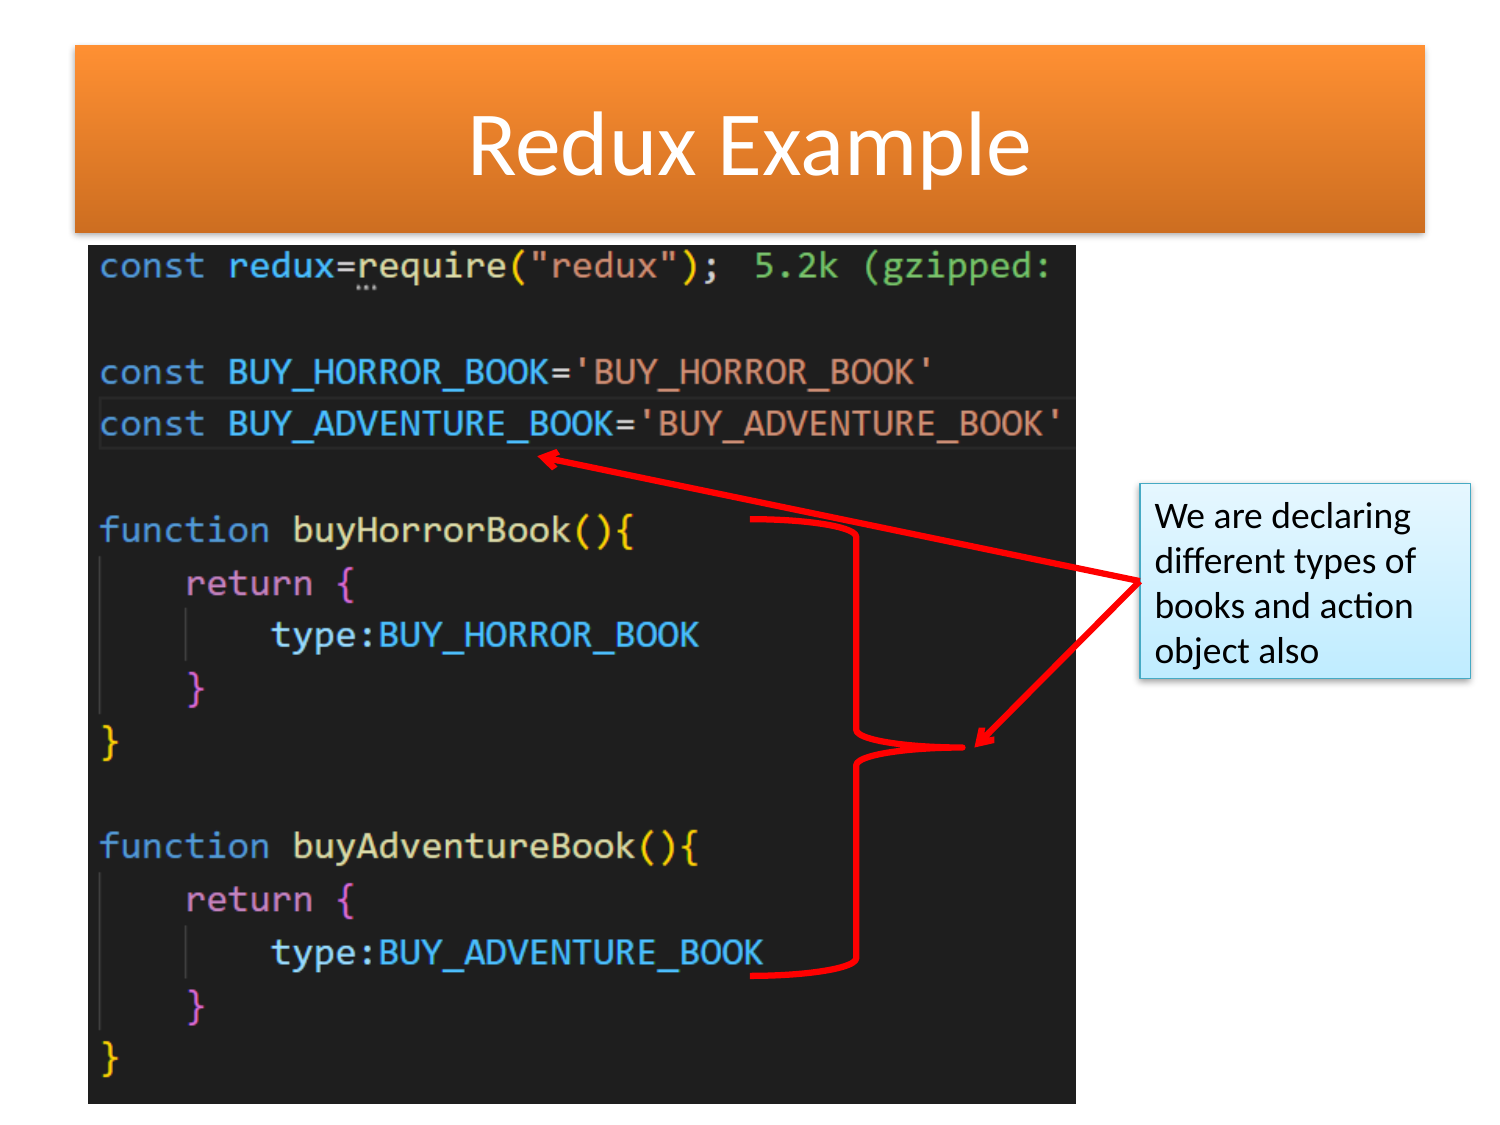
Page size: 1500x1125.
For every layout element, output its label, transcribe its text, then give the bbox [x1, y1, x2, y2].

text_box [537, 455, 1141, 583]
title Redux Example [75, 45, 1425, 233]
text_box We are declaring different types of books and action object also [1145, 483, 1471, 679]
picture [88, 245, 1077, 1104]
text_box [974, 581, 1140, 748]
